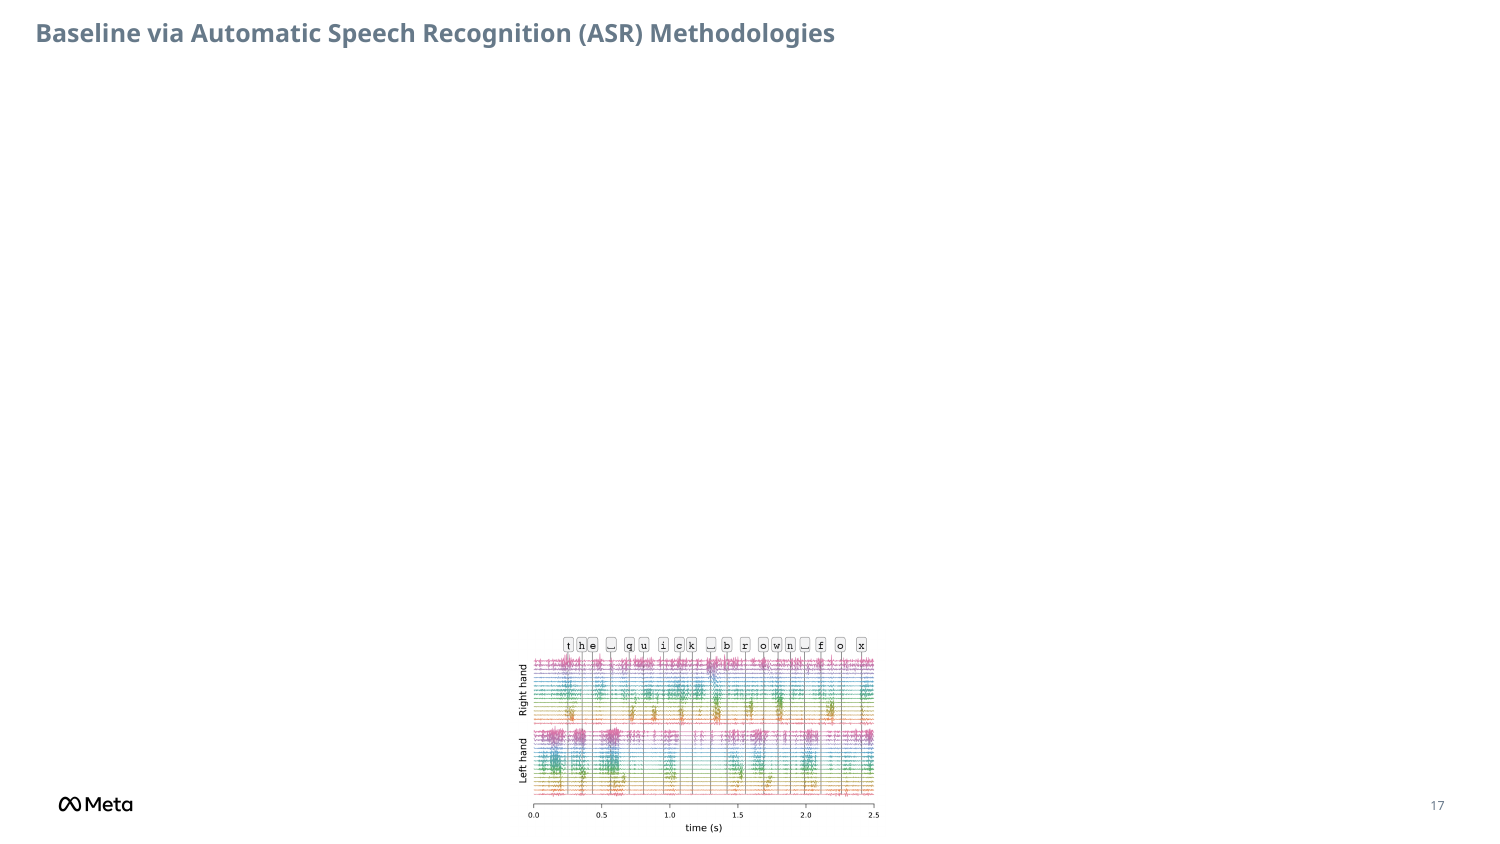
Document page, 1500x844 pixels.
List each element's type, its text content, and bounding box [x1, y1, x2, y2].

picture [44, 793, 147, 815]
picture [509, 629, 886, 837]
text_box Baseline via Automatic Speech Recognition (ASR) Methodologies [35, 15, 1361, 77]
